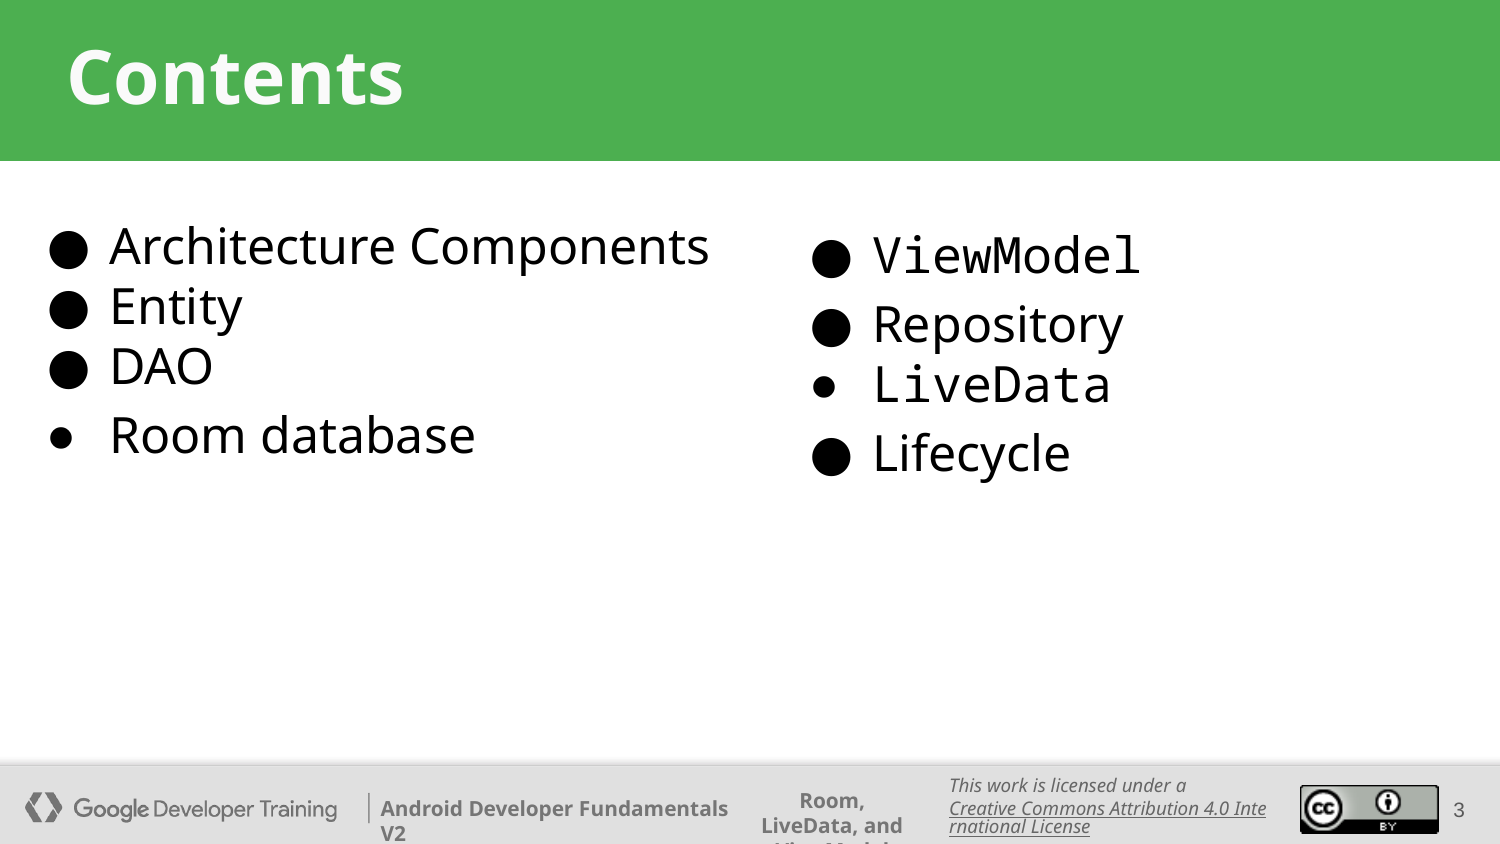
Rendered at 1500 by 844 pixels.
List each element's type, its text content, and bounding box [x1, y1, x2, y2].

list Architecture Components Entity DAO Room database [19, 199, 747, 759]
picture [0, 161, 1500, 844]
slide_number ‹#› [1389, 776, 1480, 842]
list ViewModel Repository LiveData Lifecycle [782, 199, 1454, 759]
title Contents [51, 14, 1449, 109]
